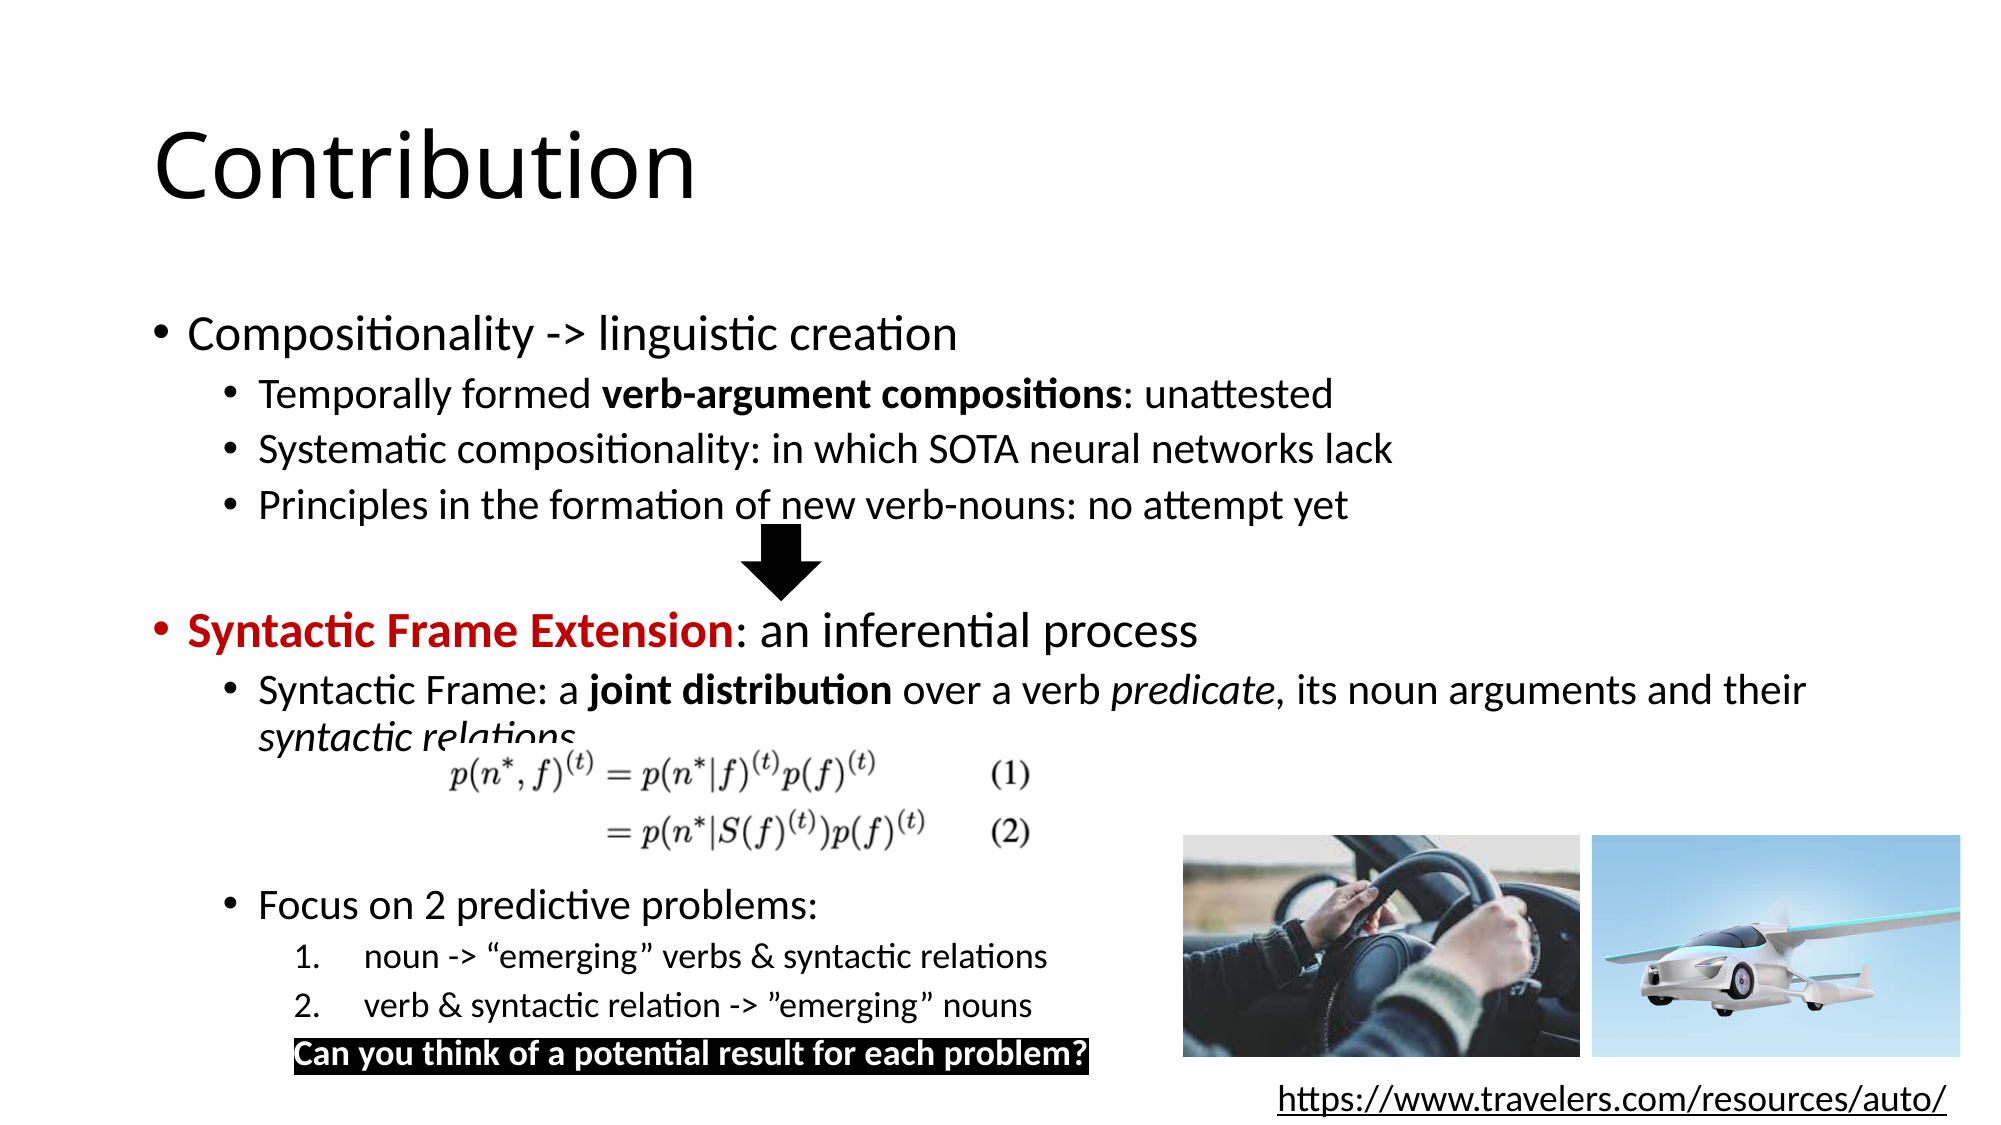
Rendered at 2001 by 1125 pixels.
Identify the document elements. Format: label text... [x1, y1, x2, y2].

picture [1183, 835, 1580, 1057]
title Contribution [137, 59, 1863, 278]
picture [1591, 835, 1961, 1057]
text_box https://www.travelers.com/resources/auto/ https://unitingaviation.com/news/safety/is-there-an-autonomous-flying-car-in-your-future/ [1262, 1066, 2000, 1125]
list Compositionality -> linguistic creation Temporally formed verb-argument compositions: unattested Systematic compositionality: in which SOTA neural networks lack Principles in the formation of new verb-nouns: no attempt yet Syntactic Frame Extension: an inferential process Syntactic Frame: a joint distribution over a verb predicate, its noun arguments and their syntactic relations Focus on 2 predictive problems: noun -> “emerging” verbs & syntactic relations verb & syntactic relation -> ”emerging” nouns Can you think of a potential result for each problem? [137, 299, 1863, 1084]
text_box [740, 524, 822, 602]
picture [445, 743, 1041, 857]
